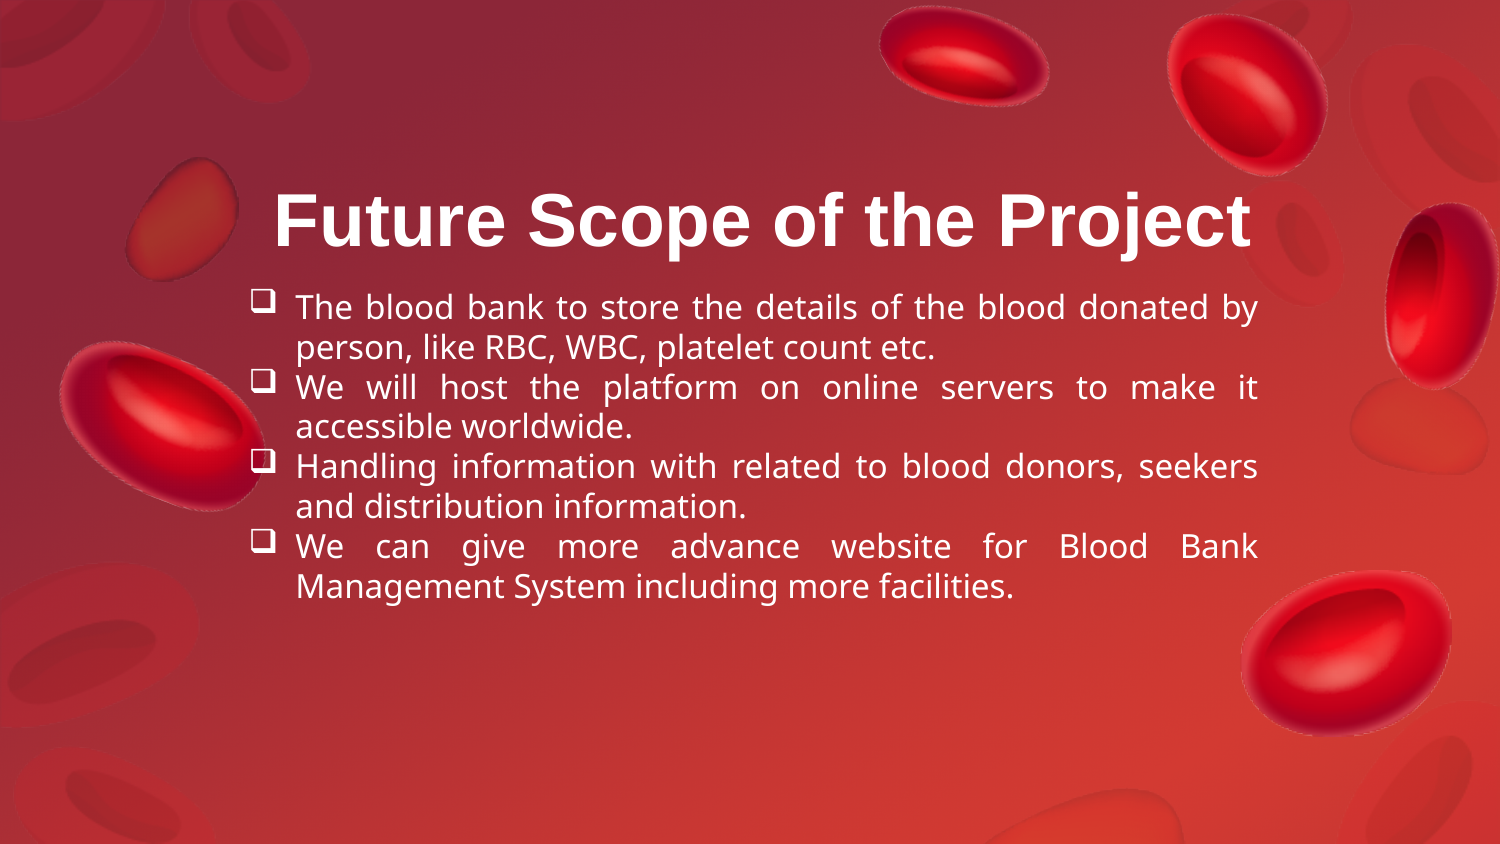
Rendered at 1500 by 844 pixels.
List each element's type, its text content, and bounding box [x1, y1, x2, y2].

picture [0, 0, 1500, 844]
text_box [910, 0, 1500, 406]
title Future Scope of the Project [223, 148, 905, 285]
subtitle The blood bank to store the details of the blood donated by person, like RBC, WBC, platelet count etc. We will host the platform on online servers to make it accessible worldwide. Handling information with related to blood donors, seekers and distribution information. We can give more advance website for Blood Bank Management System including more facilities. [233, 314, 1275, 617]
